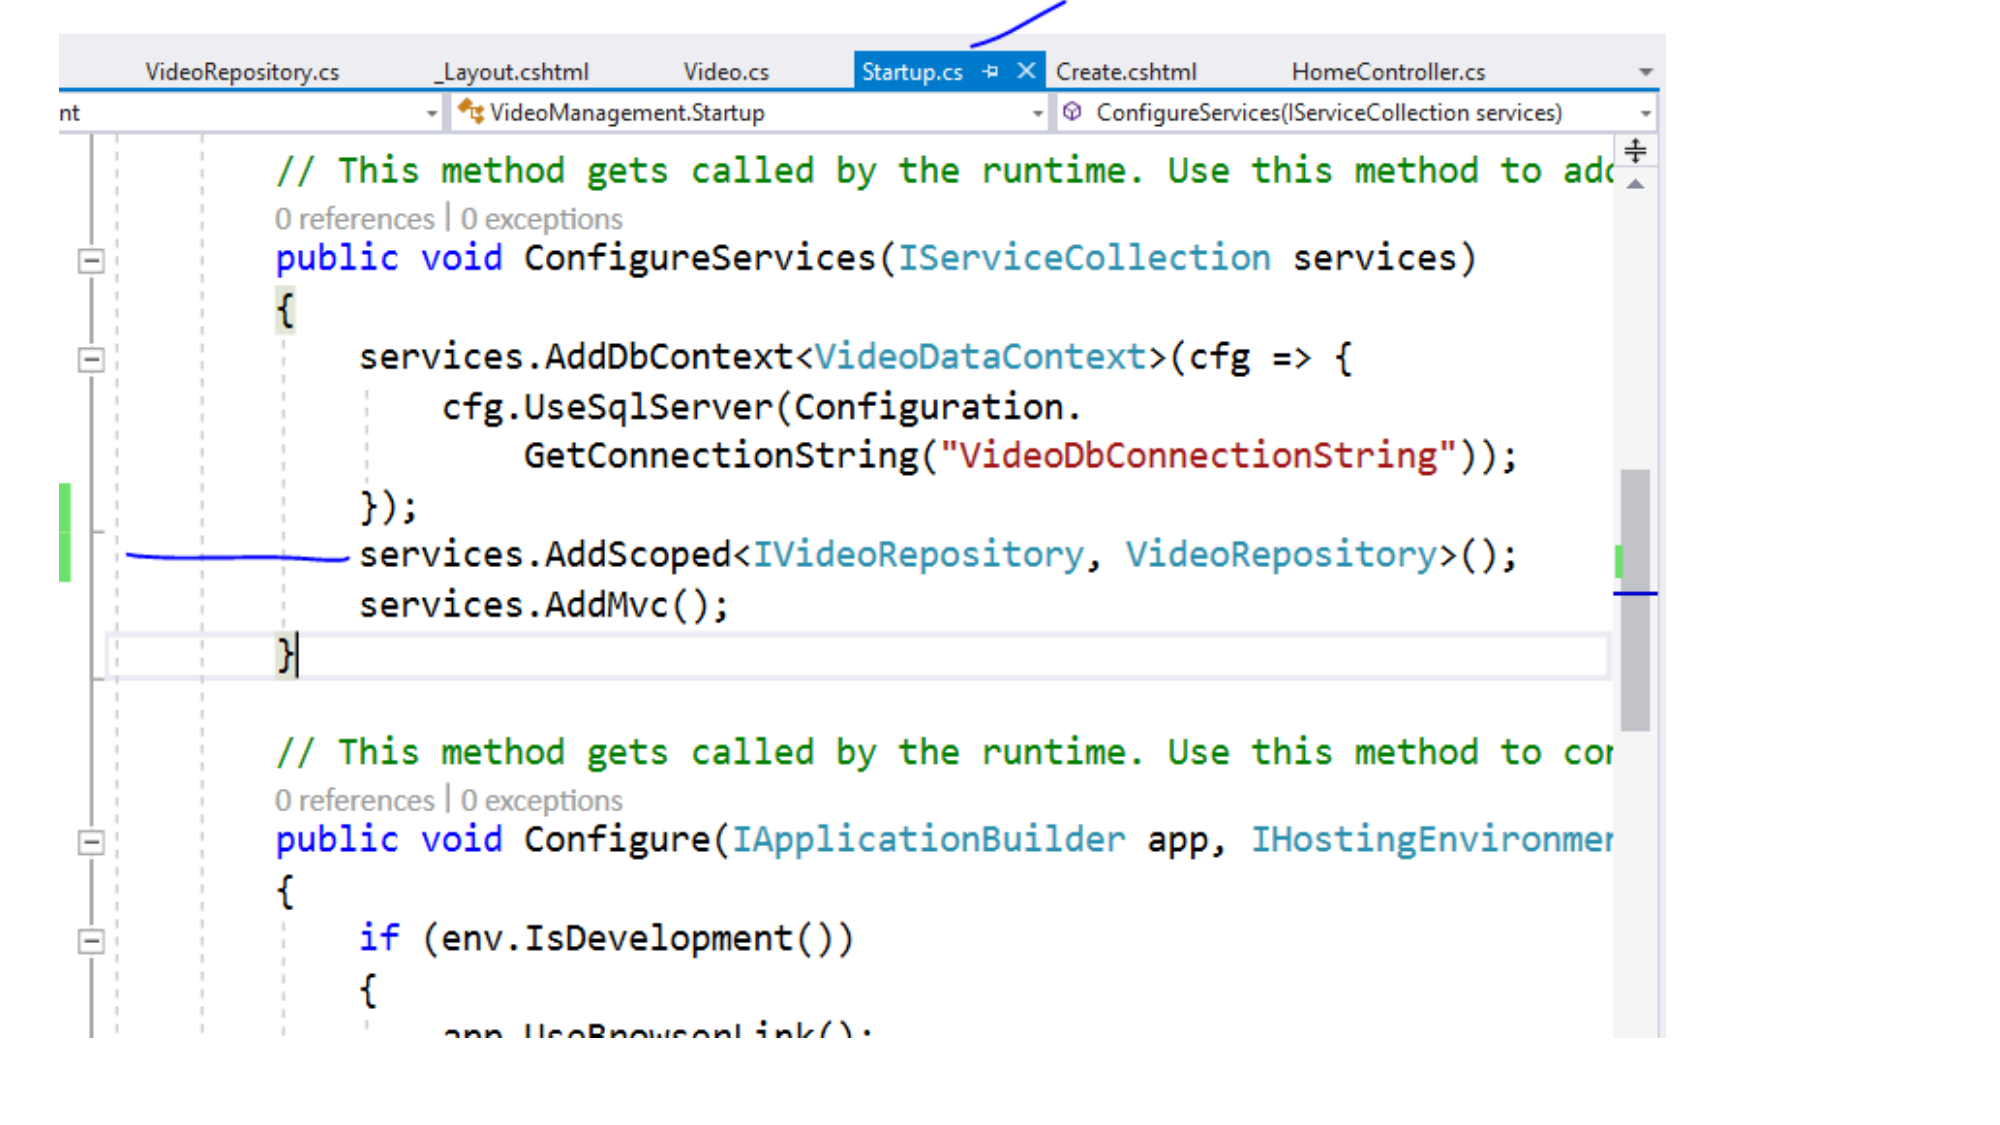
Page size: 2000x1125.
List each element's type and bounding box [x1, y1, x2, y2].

picture [59, 0, 1667, 1038]
